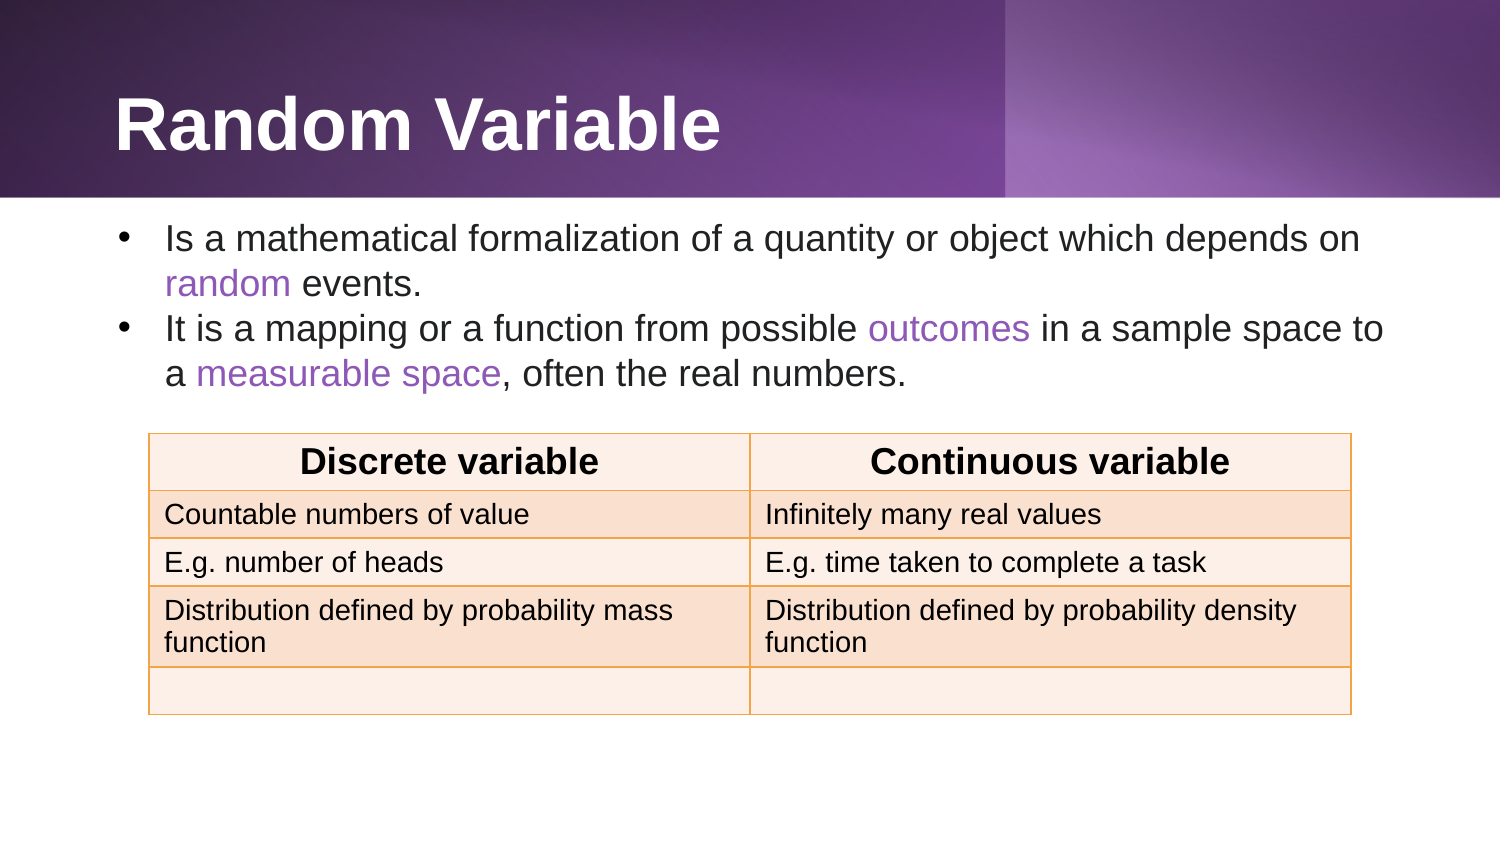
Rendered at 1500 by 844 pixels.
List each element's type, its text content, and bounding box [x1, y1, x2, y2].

picture [0, 0, 1500, 199]
title Random Variable [103, 44, 1397, 206]
text_box Is a mathematical formalization of a quantity or object which depends on random events. It is a mapping or a function from possible outcomes in a sample space to a measurable space, often the real numbers. [103, 206, 1439, 402]
